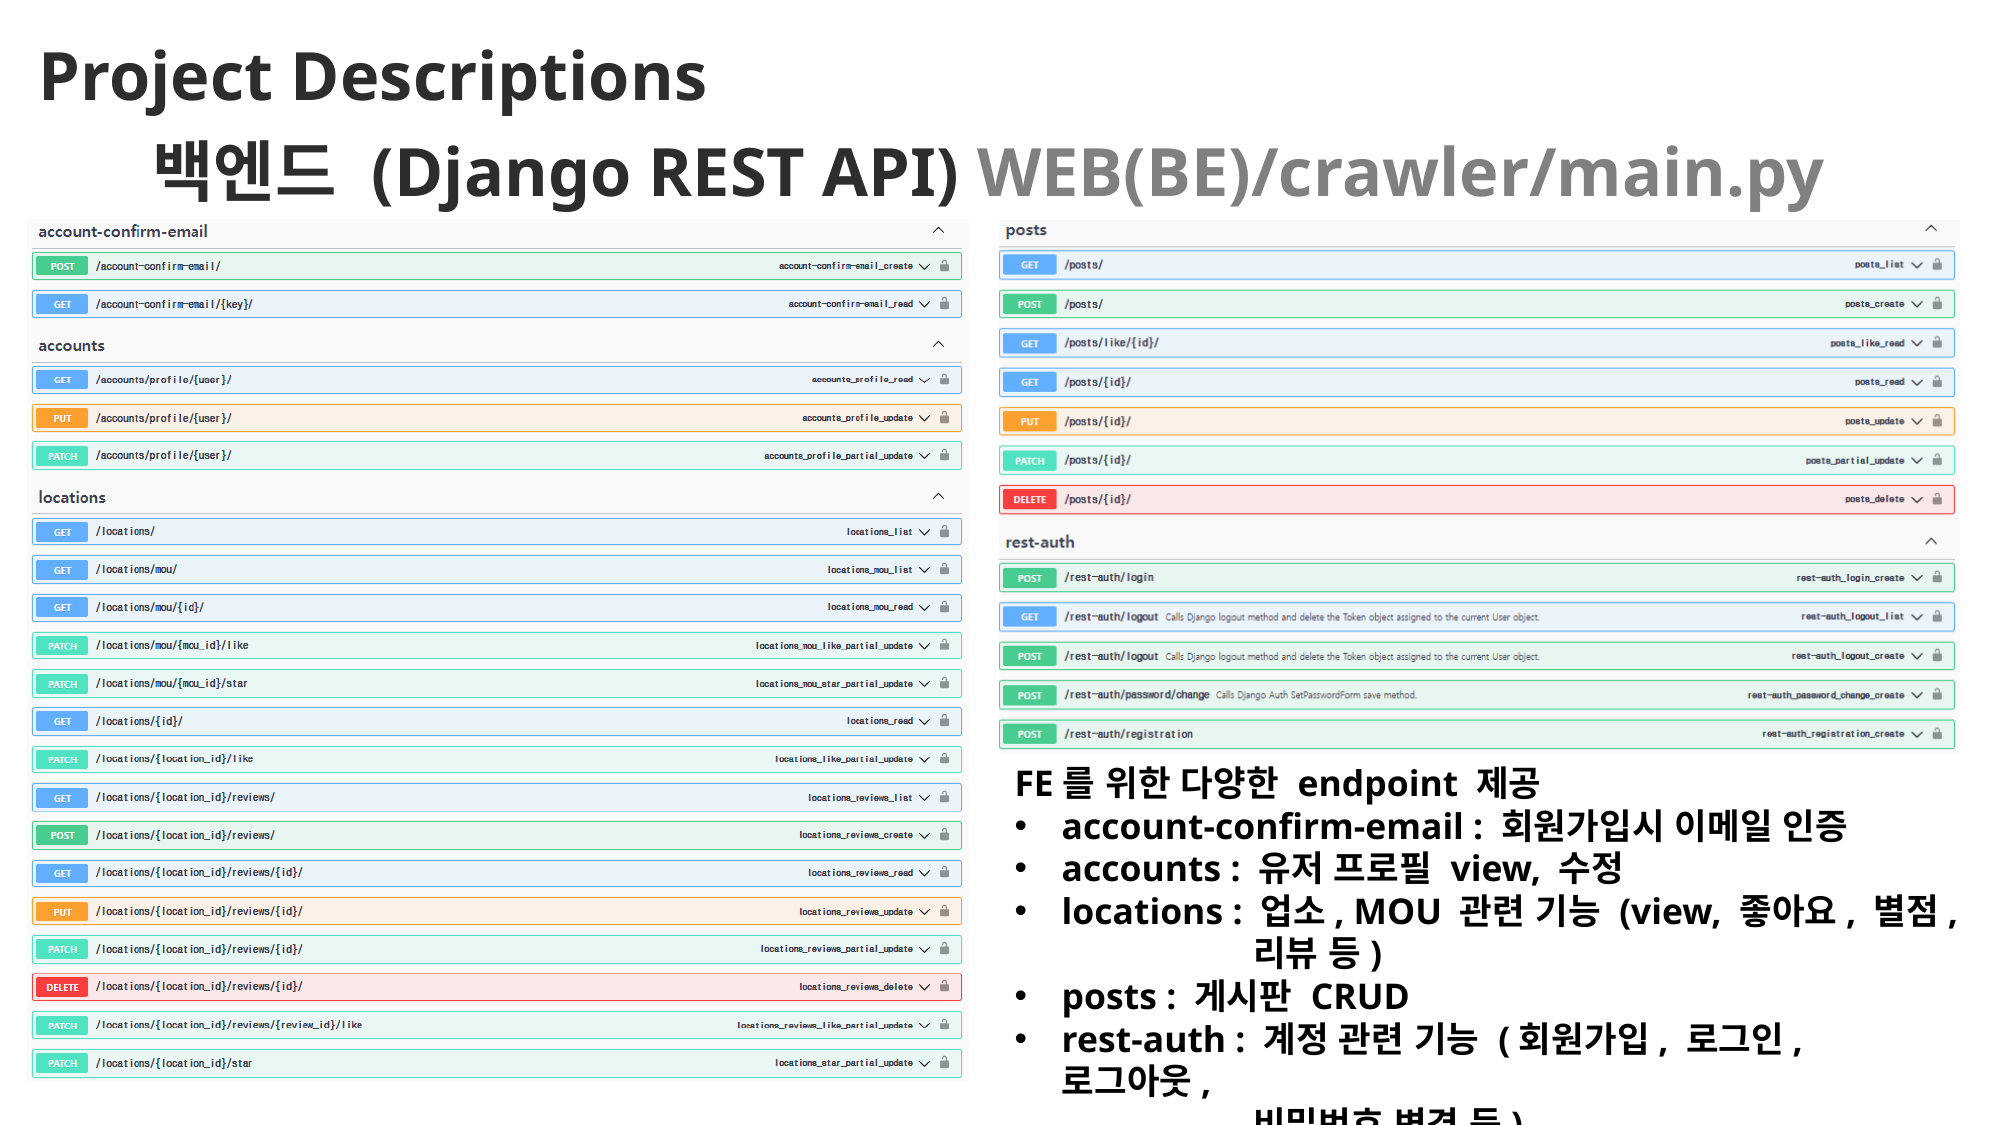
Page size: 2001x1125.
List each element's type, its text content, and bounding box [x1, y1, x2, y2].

title Project Descriptions [23, 20, 1749, 138]
text_box 백엔드 (Django REST API) WEB(BE)/crawler/main.py [137, 111, 1863, 228]
picture [999, 220, 1960, 754]
picture [27, 219, 969, 1081]
text_box FE를 위한 다양한 endpoint 제공 account-confirm-email : 회원가입시 이메일 인증 accounts : 유저 프로필 view, 수정 locations : 업소, MOU 관련 기능 (view, 좋아요, 별점, 리뷰 등) posts : 게시판 CRUD rest-auth : 계정 관련 기능 (회원가입, 로그인, 로그아웃, 비밀번호 변경 등) [999, 754, 1963, 1125]
